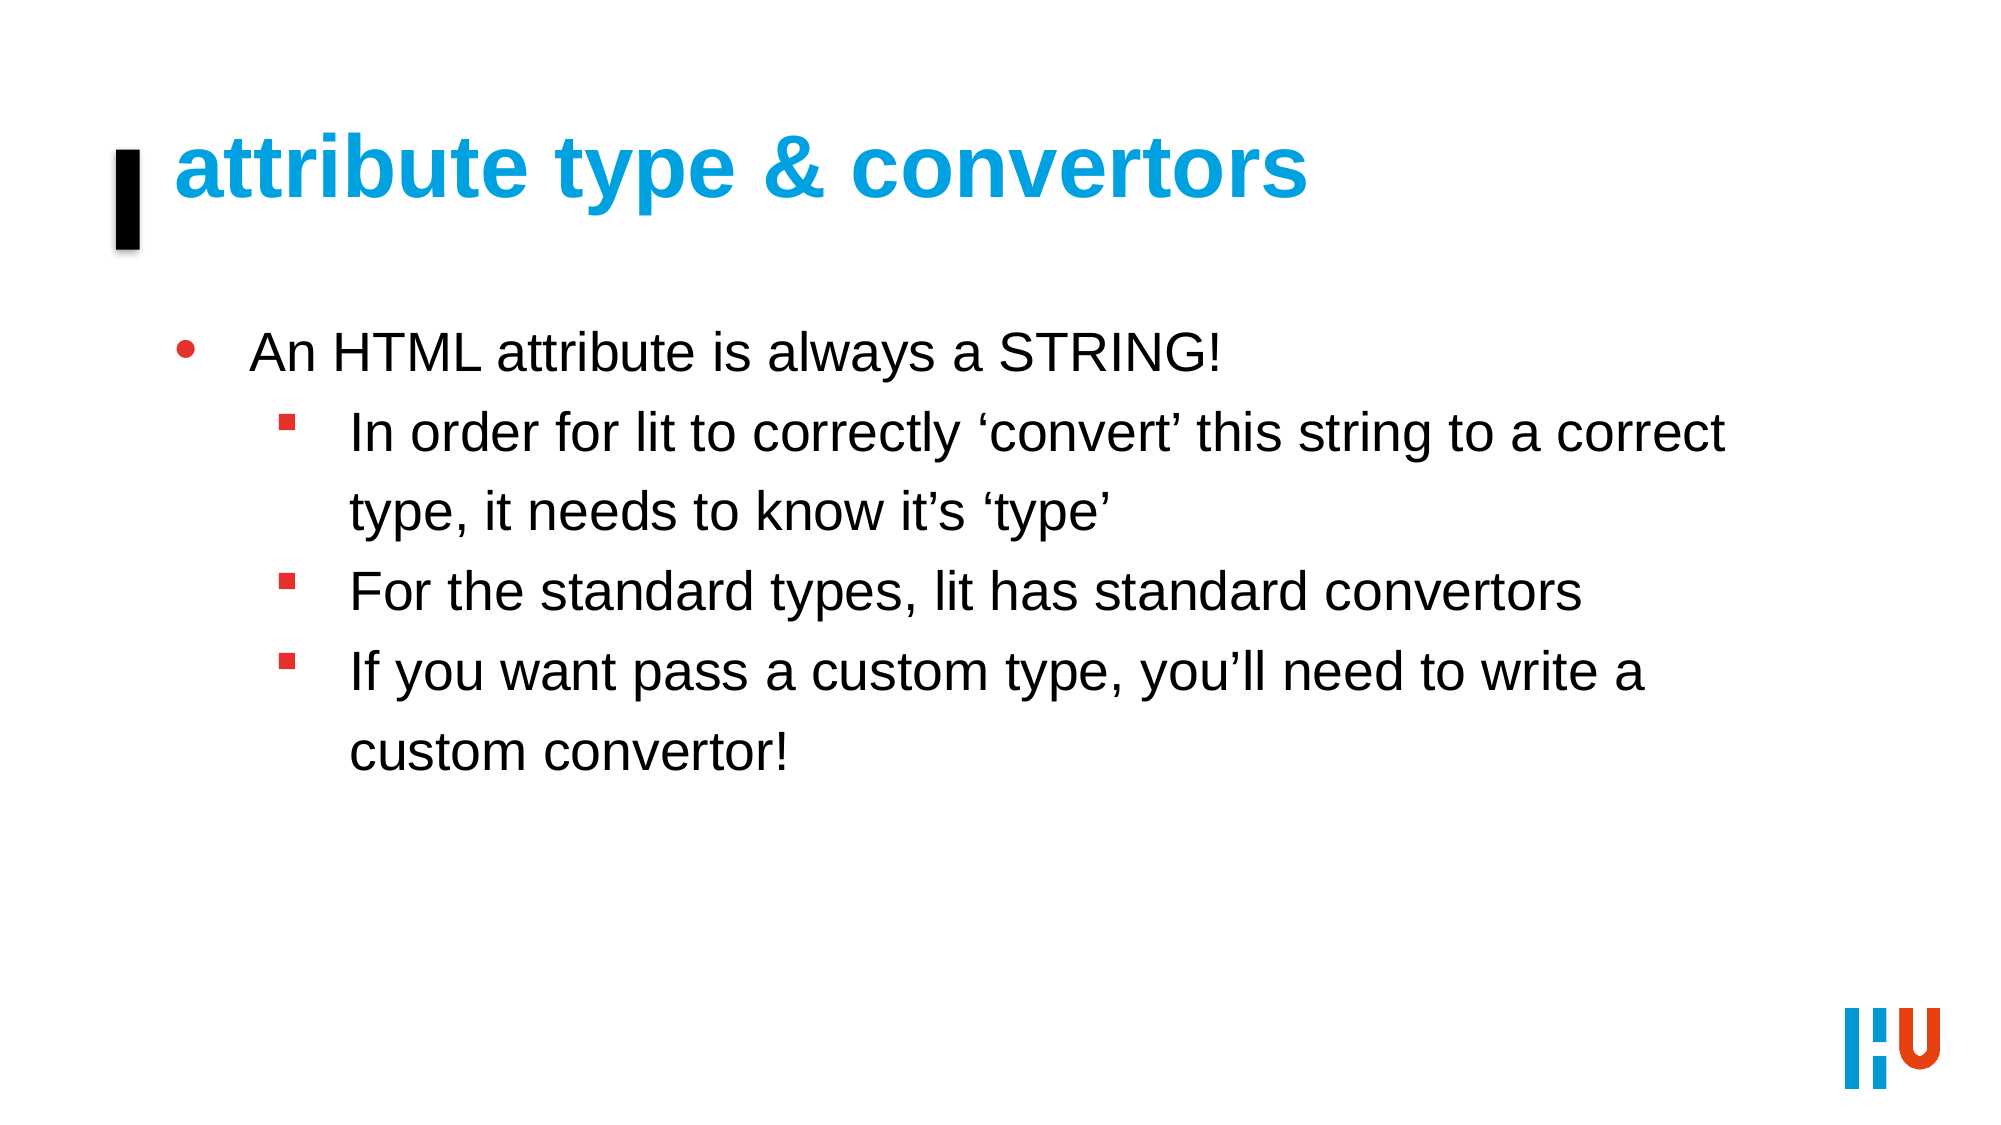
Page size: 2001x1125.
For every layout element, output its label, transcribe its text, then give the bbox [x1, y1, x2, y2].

list An HTML attribute is always a STRING! In order for lit to correctly ‘convert’ this string to a correct type, it needs to know it’s ‘type’ For the standard types, lit has standard convertors If you want pass a custom type, you’ll need to write a custom convertor! [159, 294, 1788, 965]
title attribute type & convertors [159, 53, 1788, 271]
picture [1860, 1008, 1940, 1089]
